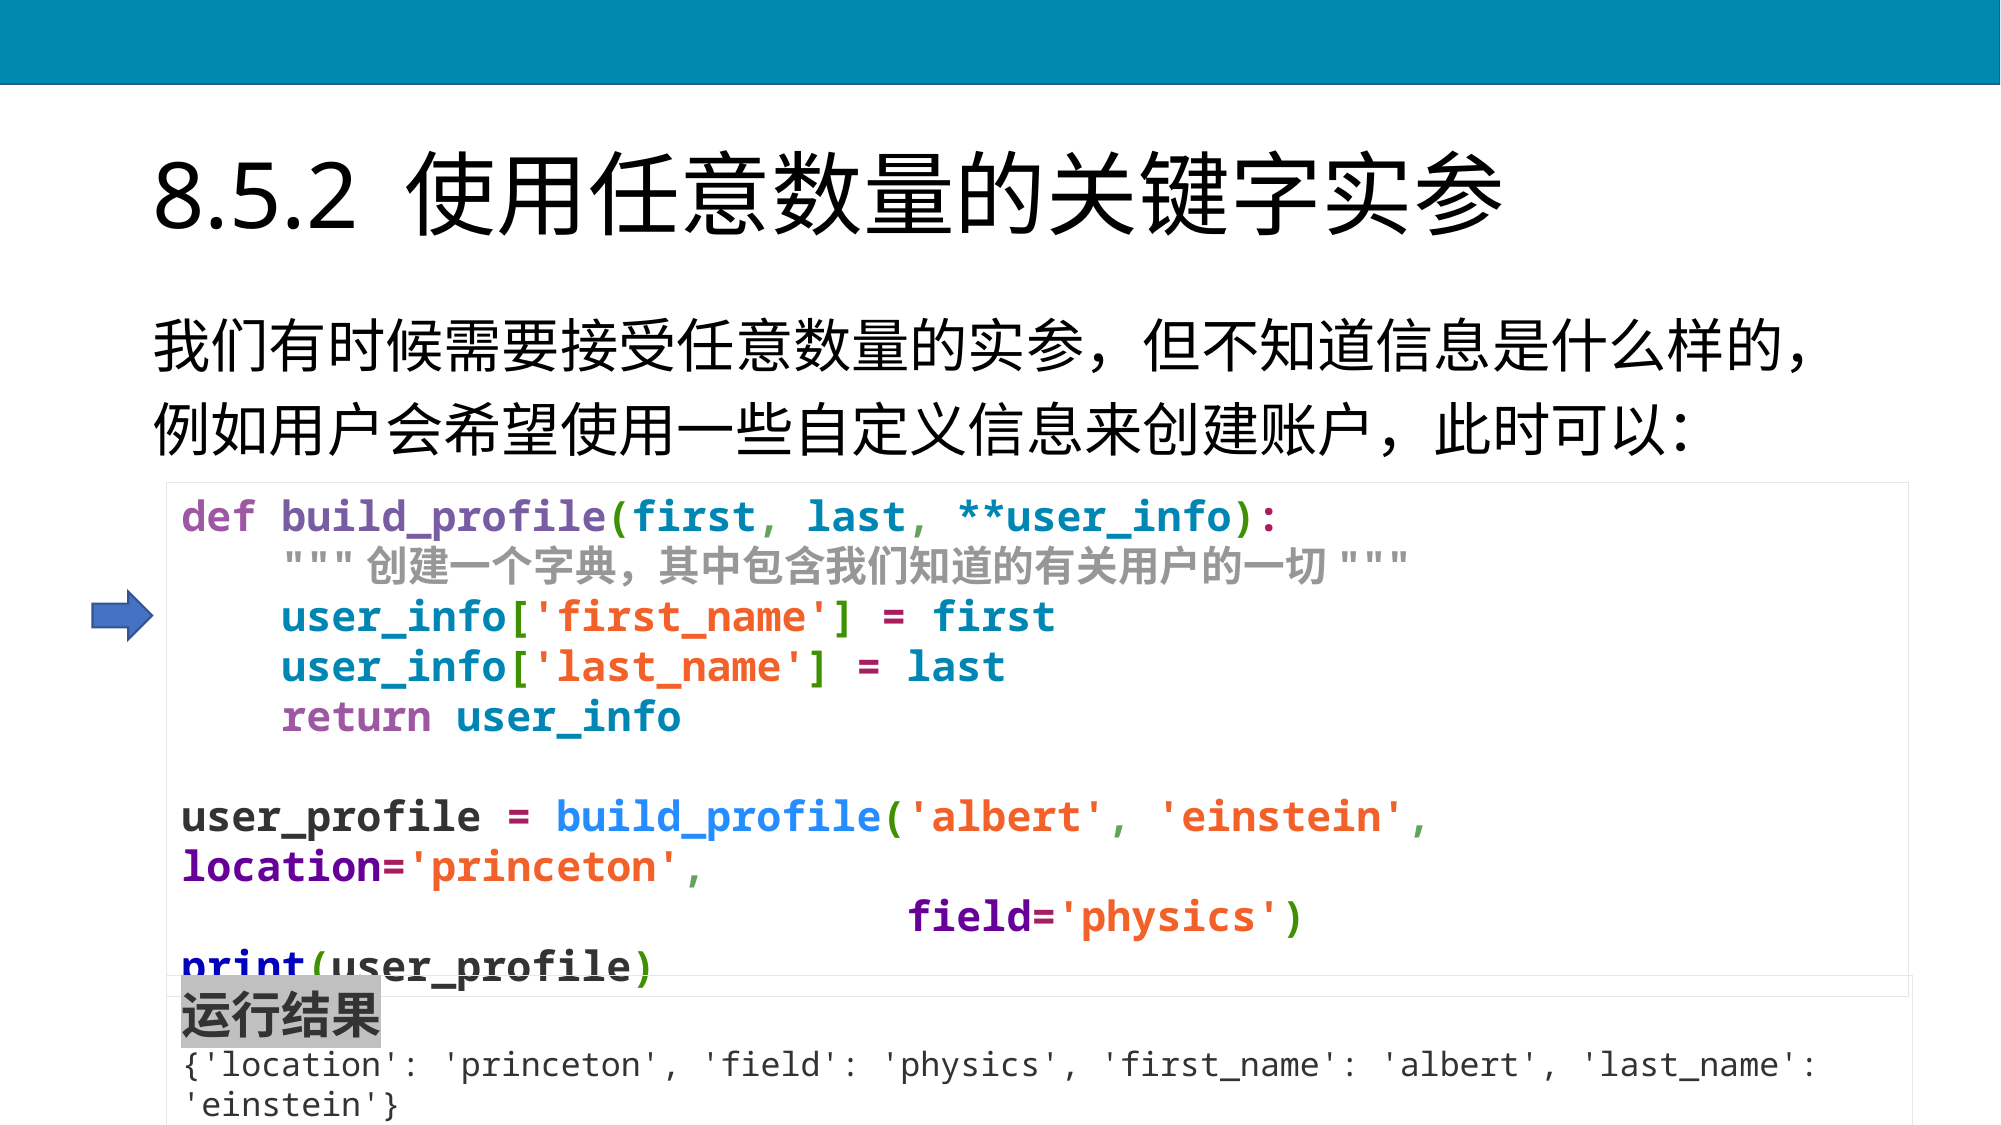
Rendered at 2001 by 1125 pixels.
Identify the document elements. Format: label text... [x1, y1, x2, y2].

text_box 运行结果 {'location': 'princeton', 'field': 'physics', 'first_name': 'albert', 'last_name': 'einstein'} [166, 975, 1913, 1125]
text_box [91, 589, 154, 642]
title 8.5.2 使用任意数量的关键字实参 [137, 115, 1863, 282]
text_box def build_profile(first, last, **user_info): """创建一个字典，其中包含我们知道的有关用户的一切""" user_info['first_name'] = first user_info['last_name'] = last return user_info user_profile = build_profile('albert', 'einstein', location='princeton', field='physics') print(user_profile) [166, 482, 1909, 975]
list 我们有时候需要接受任意数量的实参，但不知道信息是什么样的， 例如用户会希望使用一些自定义信息来创建账户，此时可以： [137, 310, 1863, 1024]
